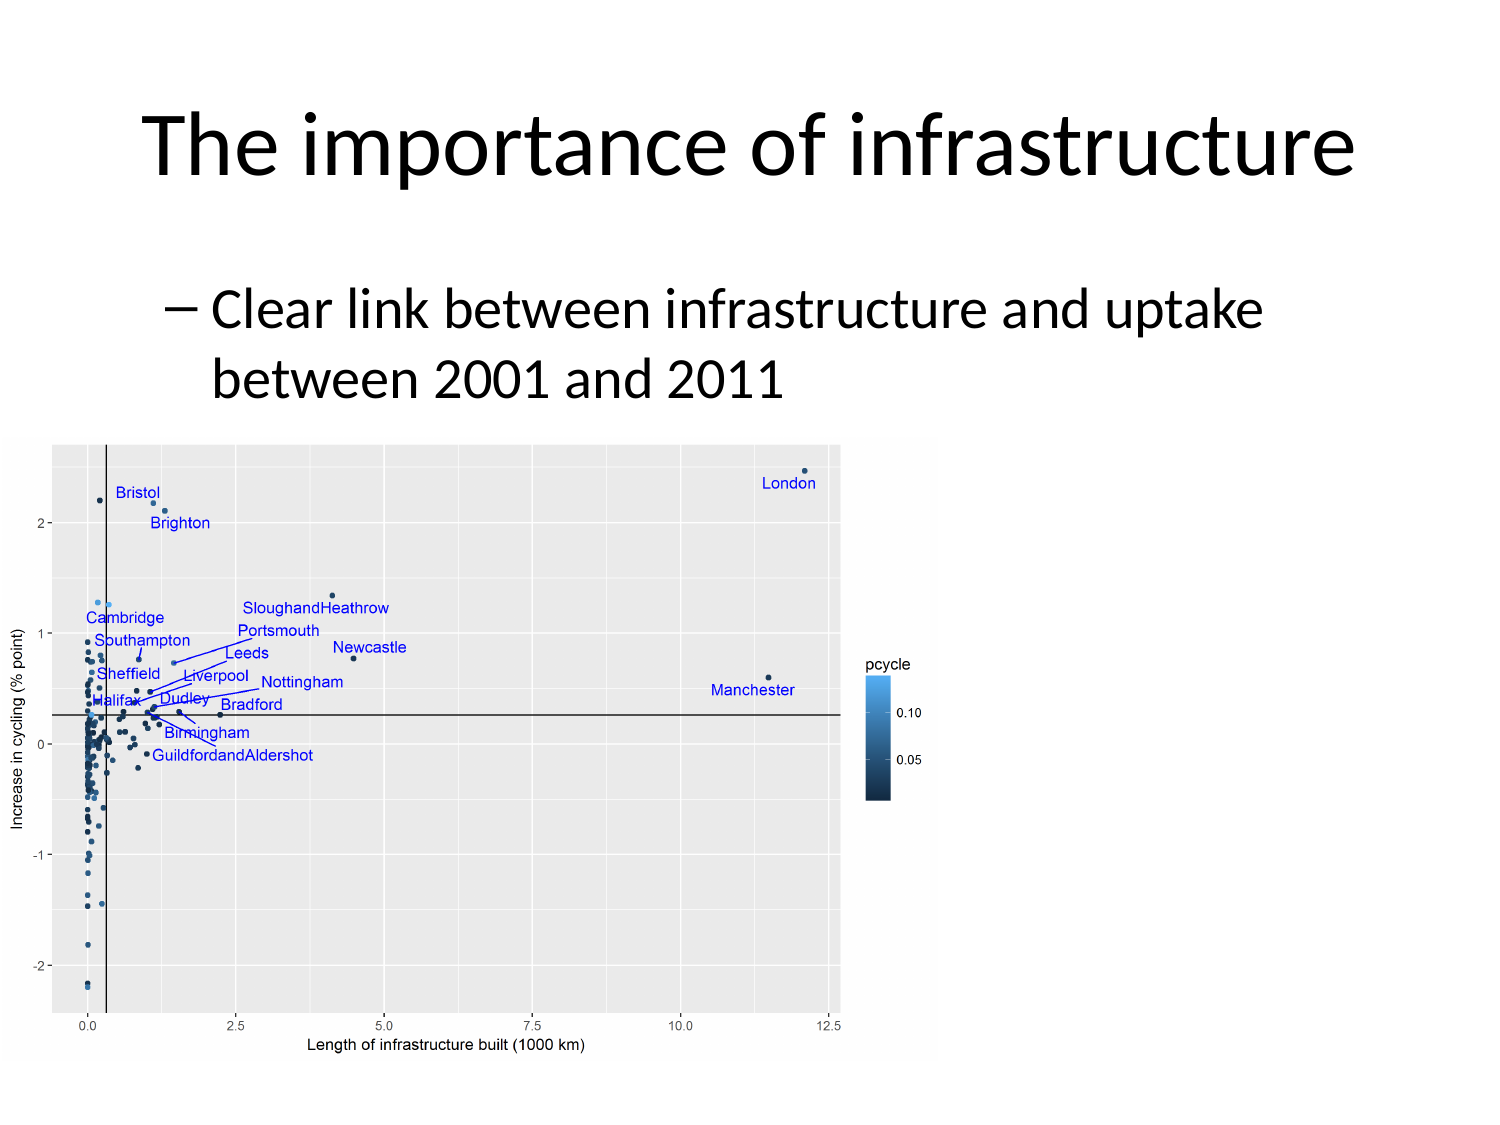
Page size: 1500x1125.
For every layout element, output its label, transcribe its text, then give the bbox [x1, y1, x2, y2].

picture [2, 437, 938, 1061]
list Clear link between infrastructure and uptake between 2001 and 2011 [75, 262, 1425, 433]
title The importance of infrastructure [75, 45, 1425, 233]
